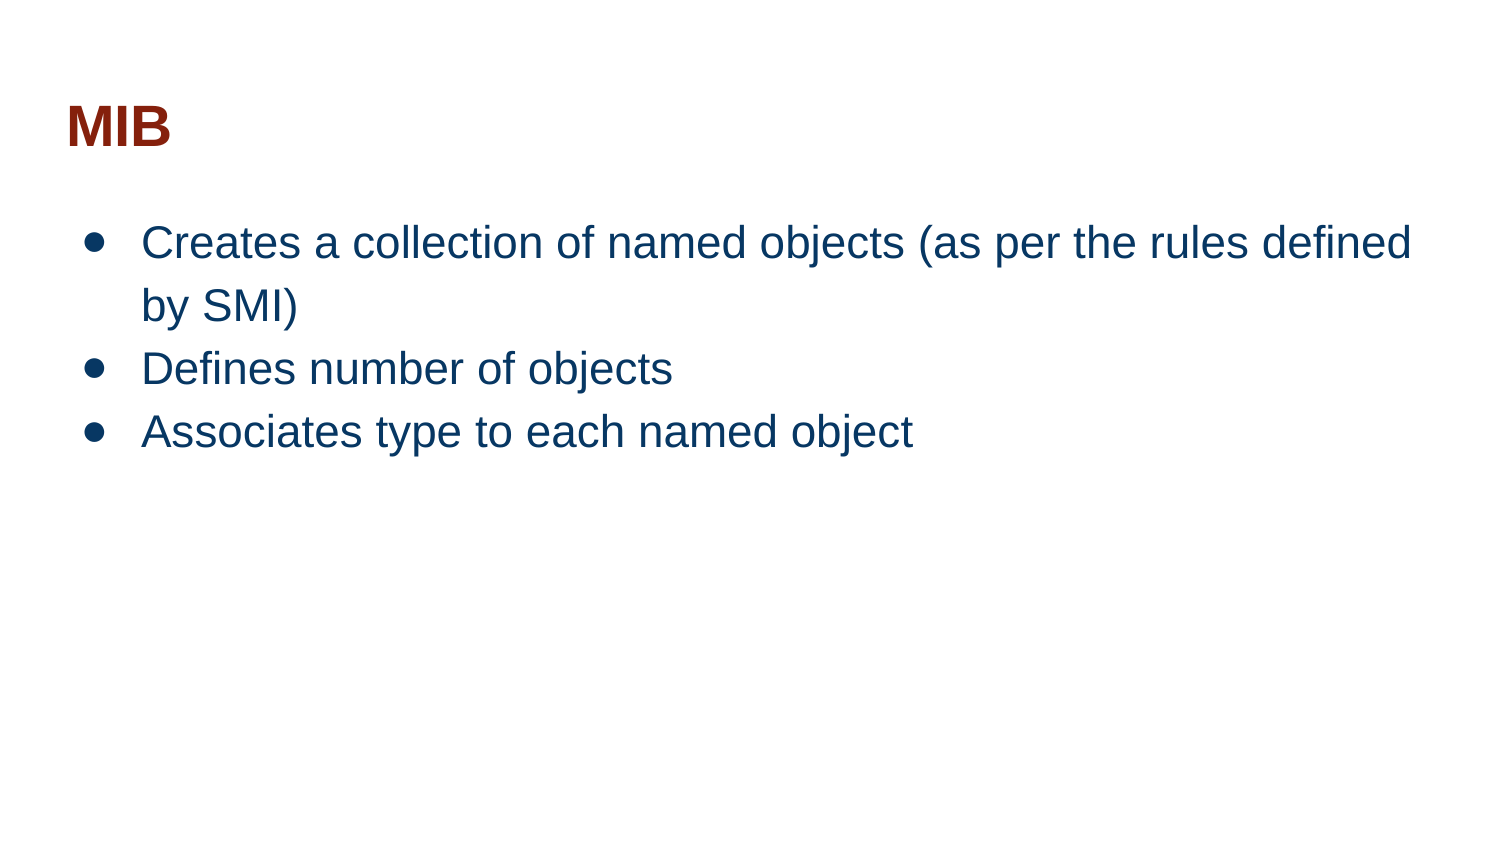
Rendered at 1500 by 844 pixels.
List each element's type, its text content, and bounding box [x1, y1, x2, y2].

title MIB [51, 72, 1449, 167]
list Creates a collection of named objects (as per the rules defined by SMI) Defines number of objects Associates type to each named object [51, 189, 1449, 750]
